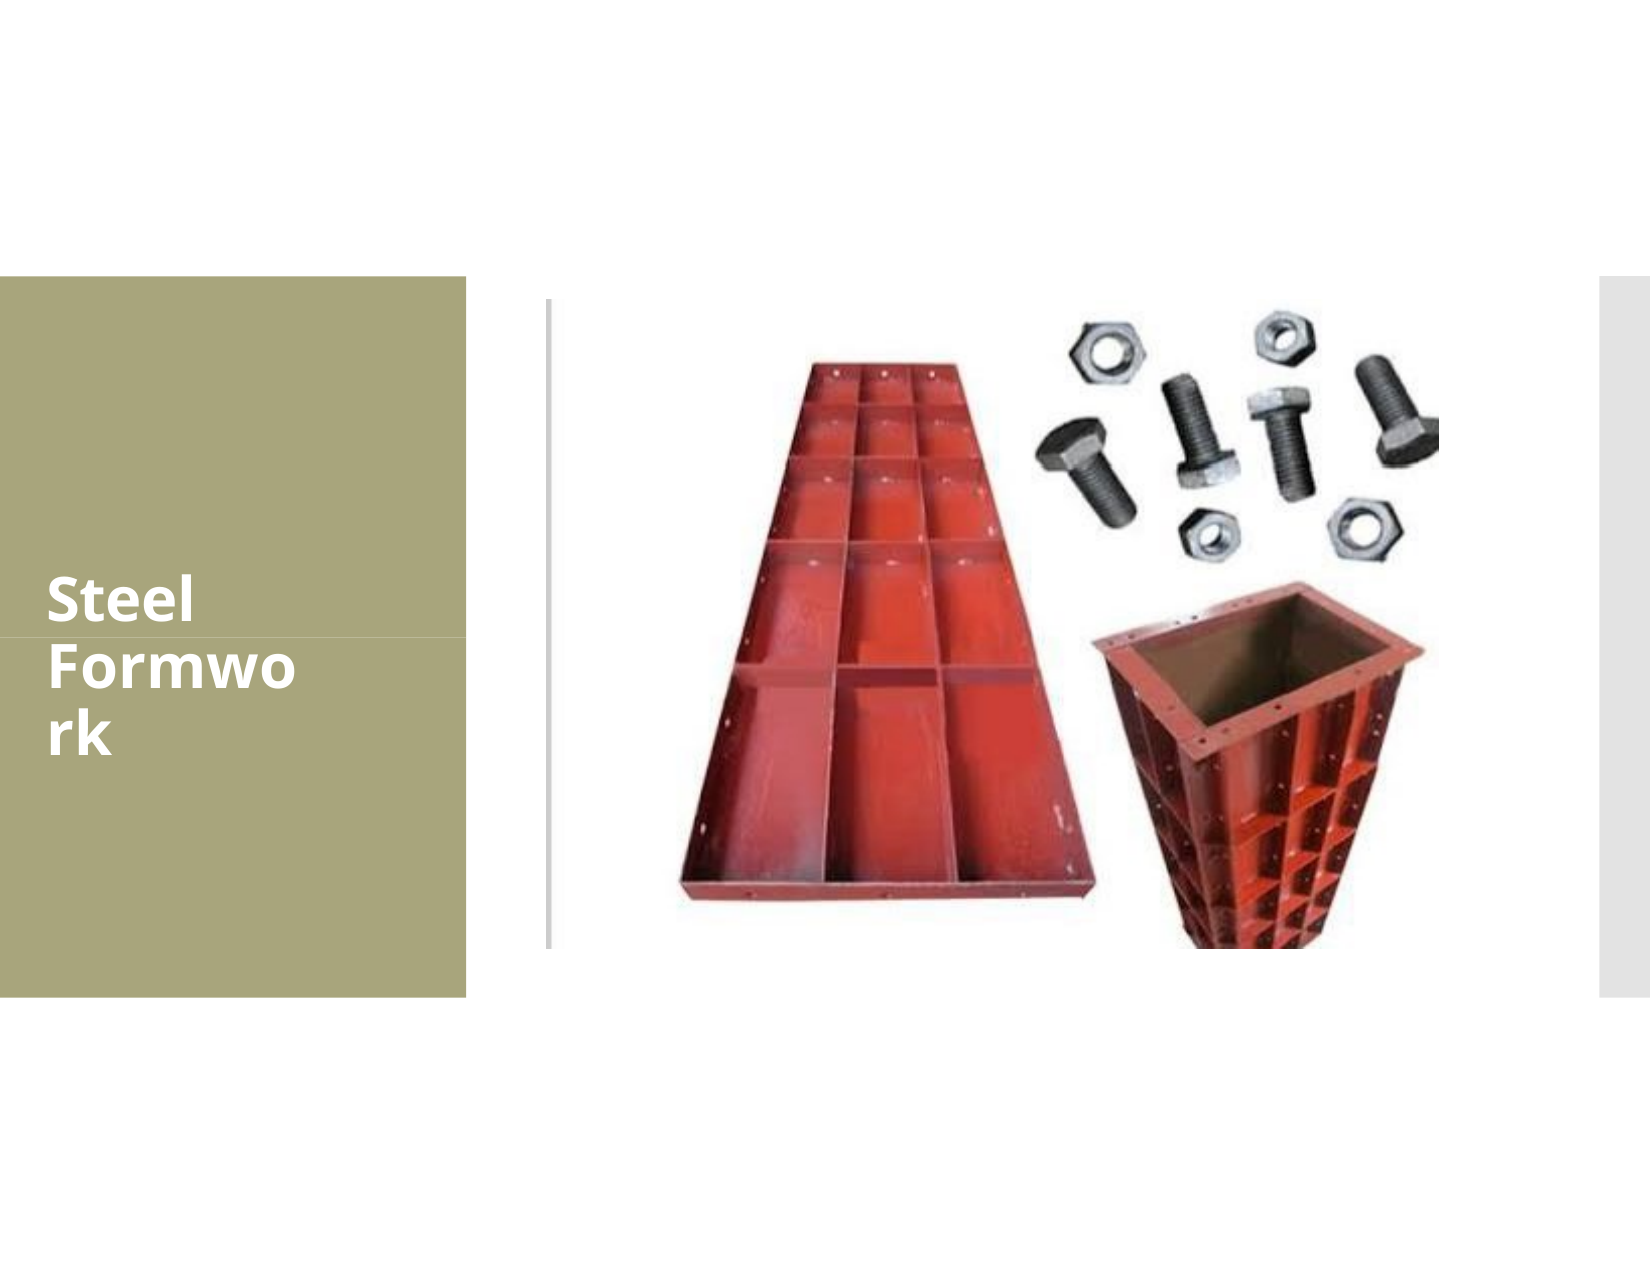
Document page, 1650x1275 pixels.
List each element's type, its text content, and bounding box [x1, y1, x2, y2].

picture [545, 299, 1440, 949]
title Steel Formwork [44, 556, 317, 781]
text_box [0, 637, 467, 998]
